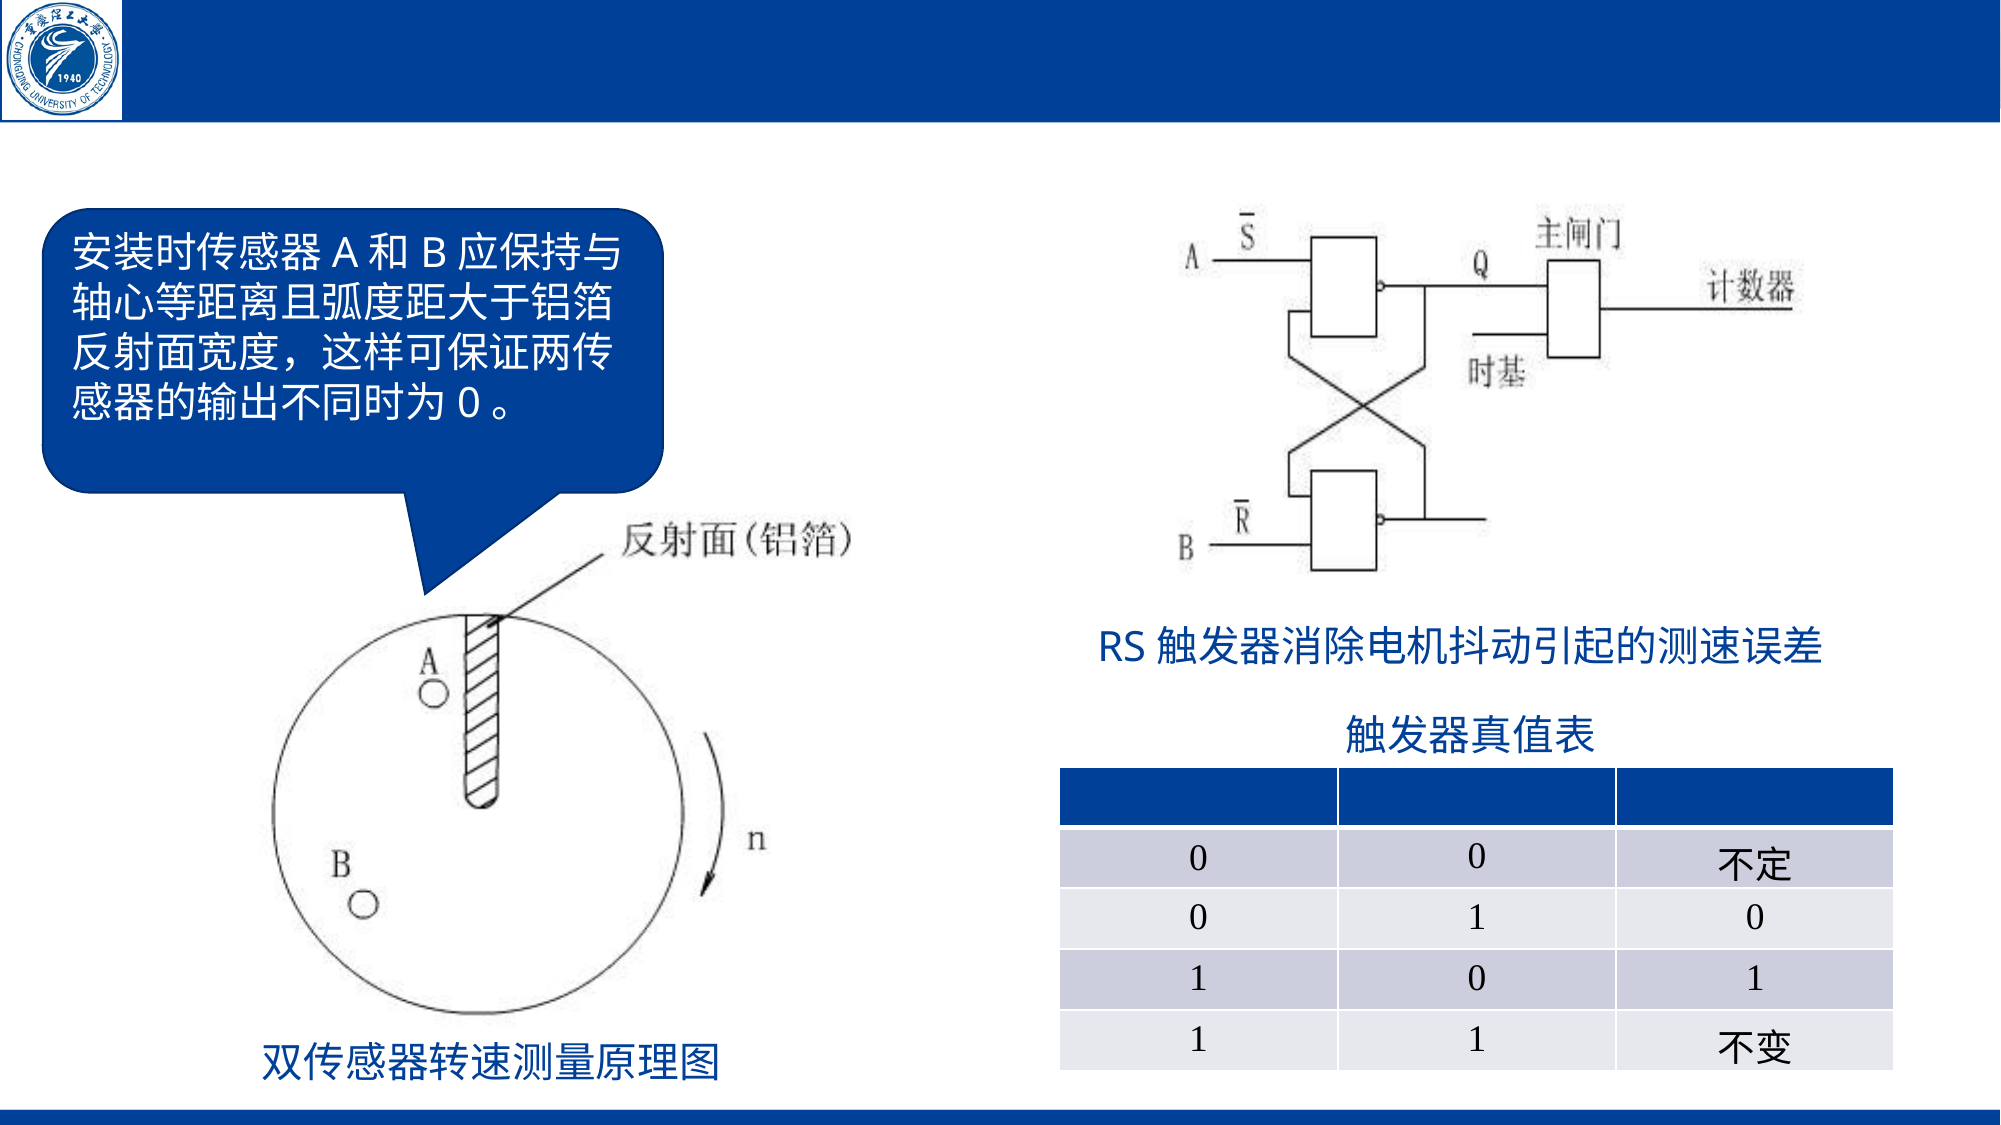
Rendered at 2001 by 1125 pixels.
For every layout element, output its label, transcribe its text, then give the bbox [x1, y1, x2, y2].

text_box [249, 494, 281, 498]
text_box 安装时传感器A和B应保持与轴心等距离且弧度距大于铝箔反射面宽度，这样可保证两传感器的输出不同时为0。 [41, 208, 664, 498]
picture [1119, 149, 1832, 646]
picture [2, 0, 122, 120]
text_box 双传感器转速测量原理图 [247, 1035, 746, 1093]
picture [243, 498, 853, 1035]
text_box RS触发器消除电机抖动引起的测速误差 [1082, 612, 1868, 678]
text_box 触发器真值表 [1330, 701, 1768, 766]
